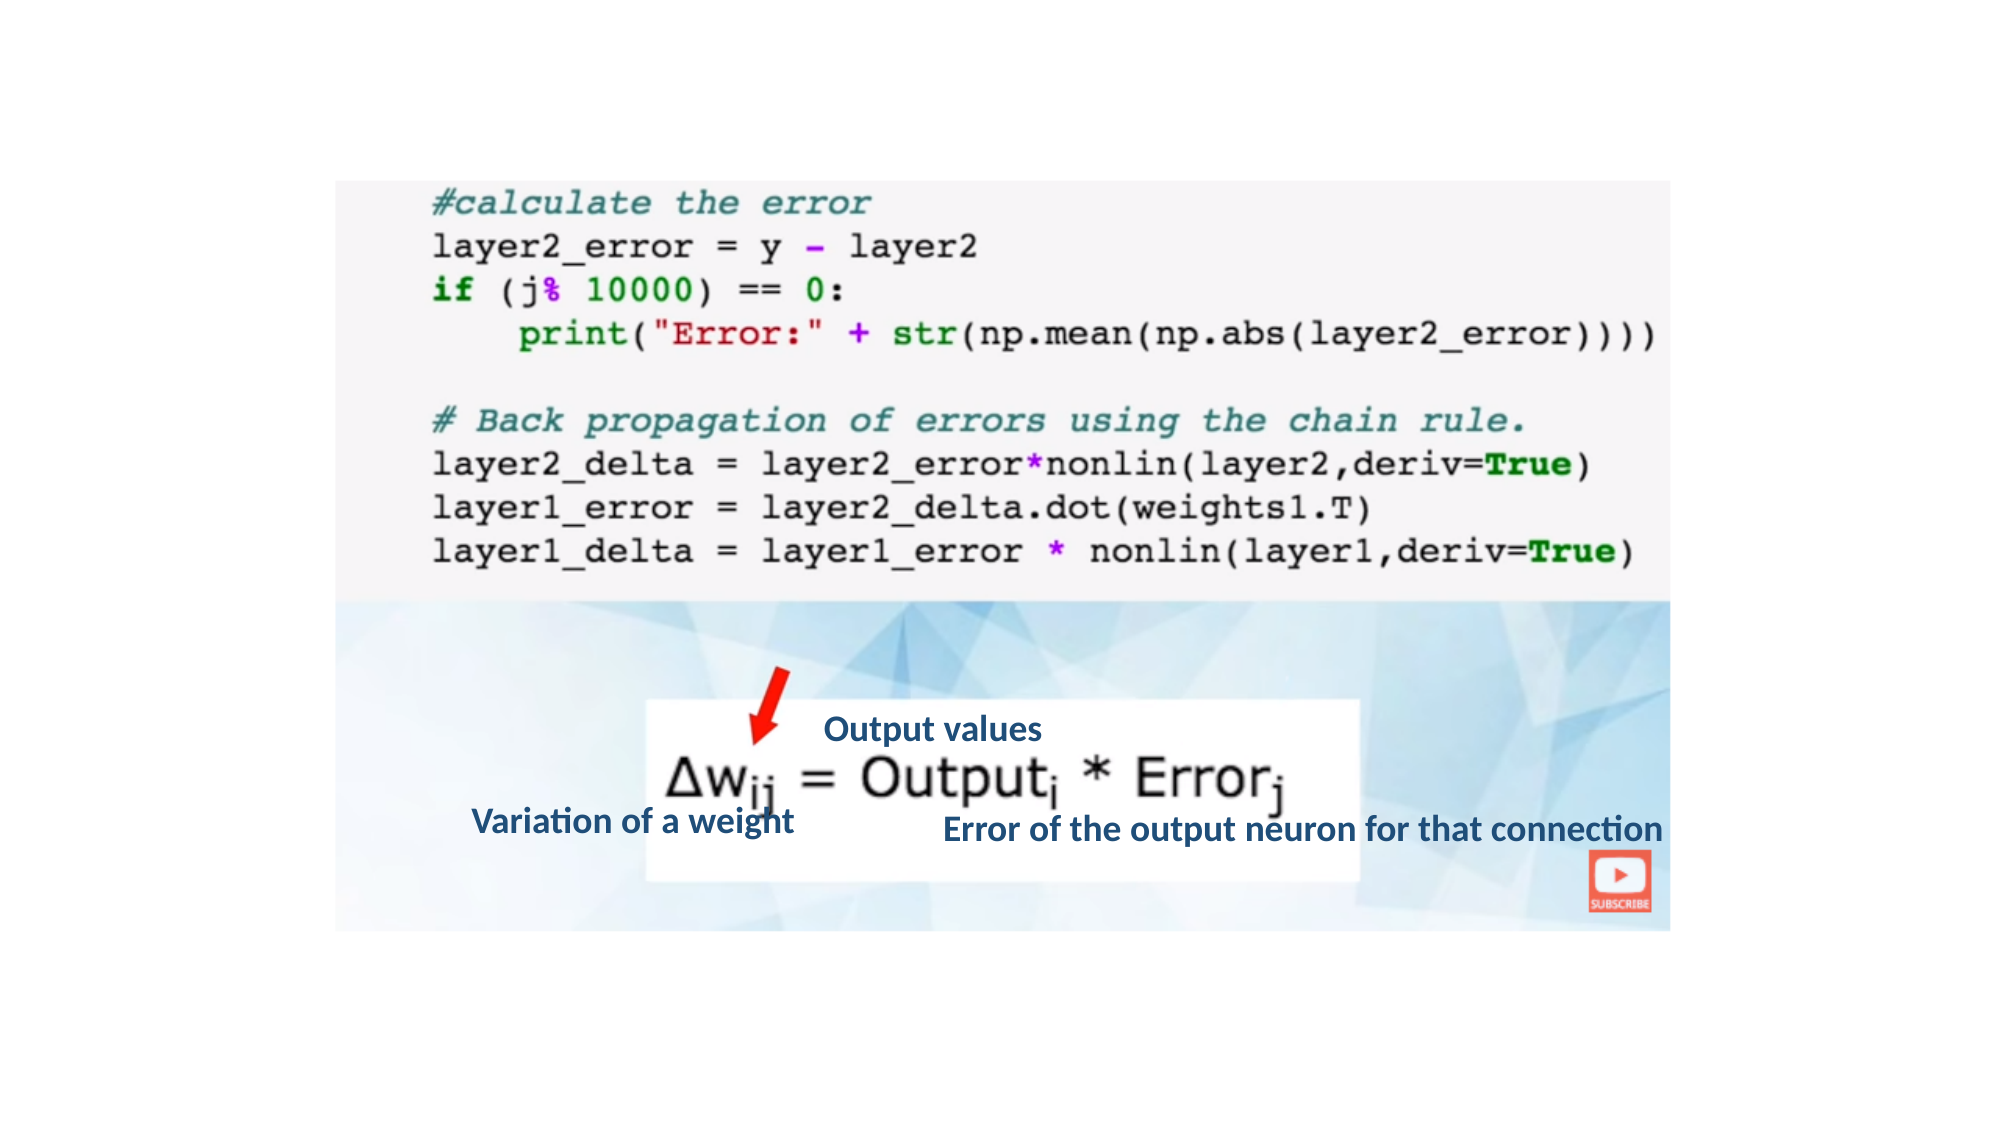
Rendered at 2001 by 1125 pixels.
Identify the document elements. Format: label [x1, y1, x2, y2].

picture [317, 167, 1683, 958]
